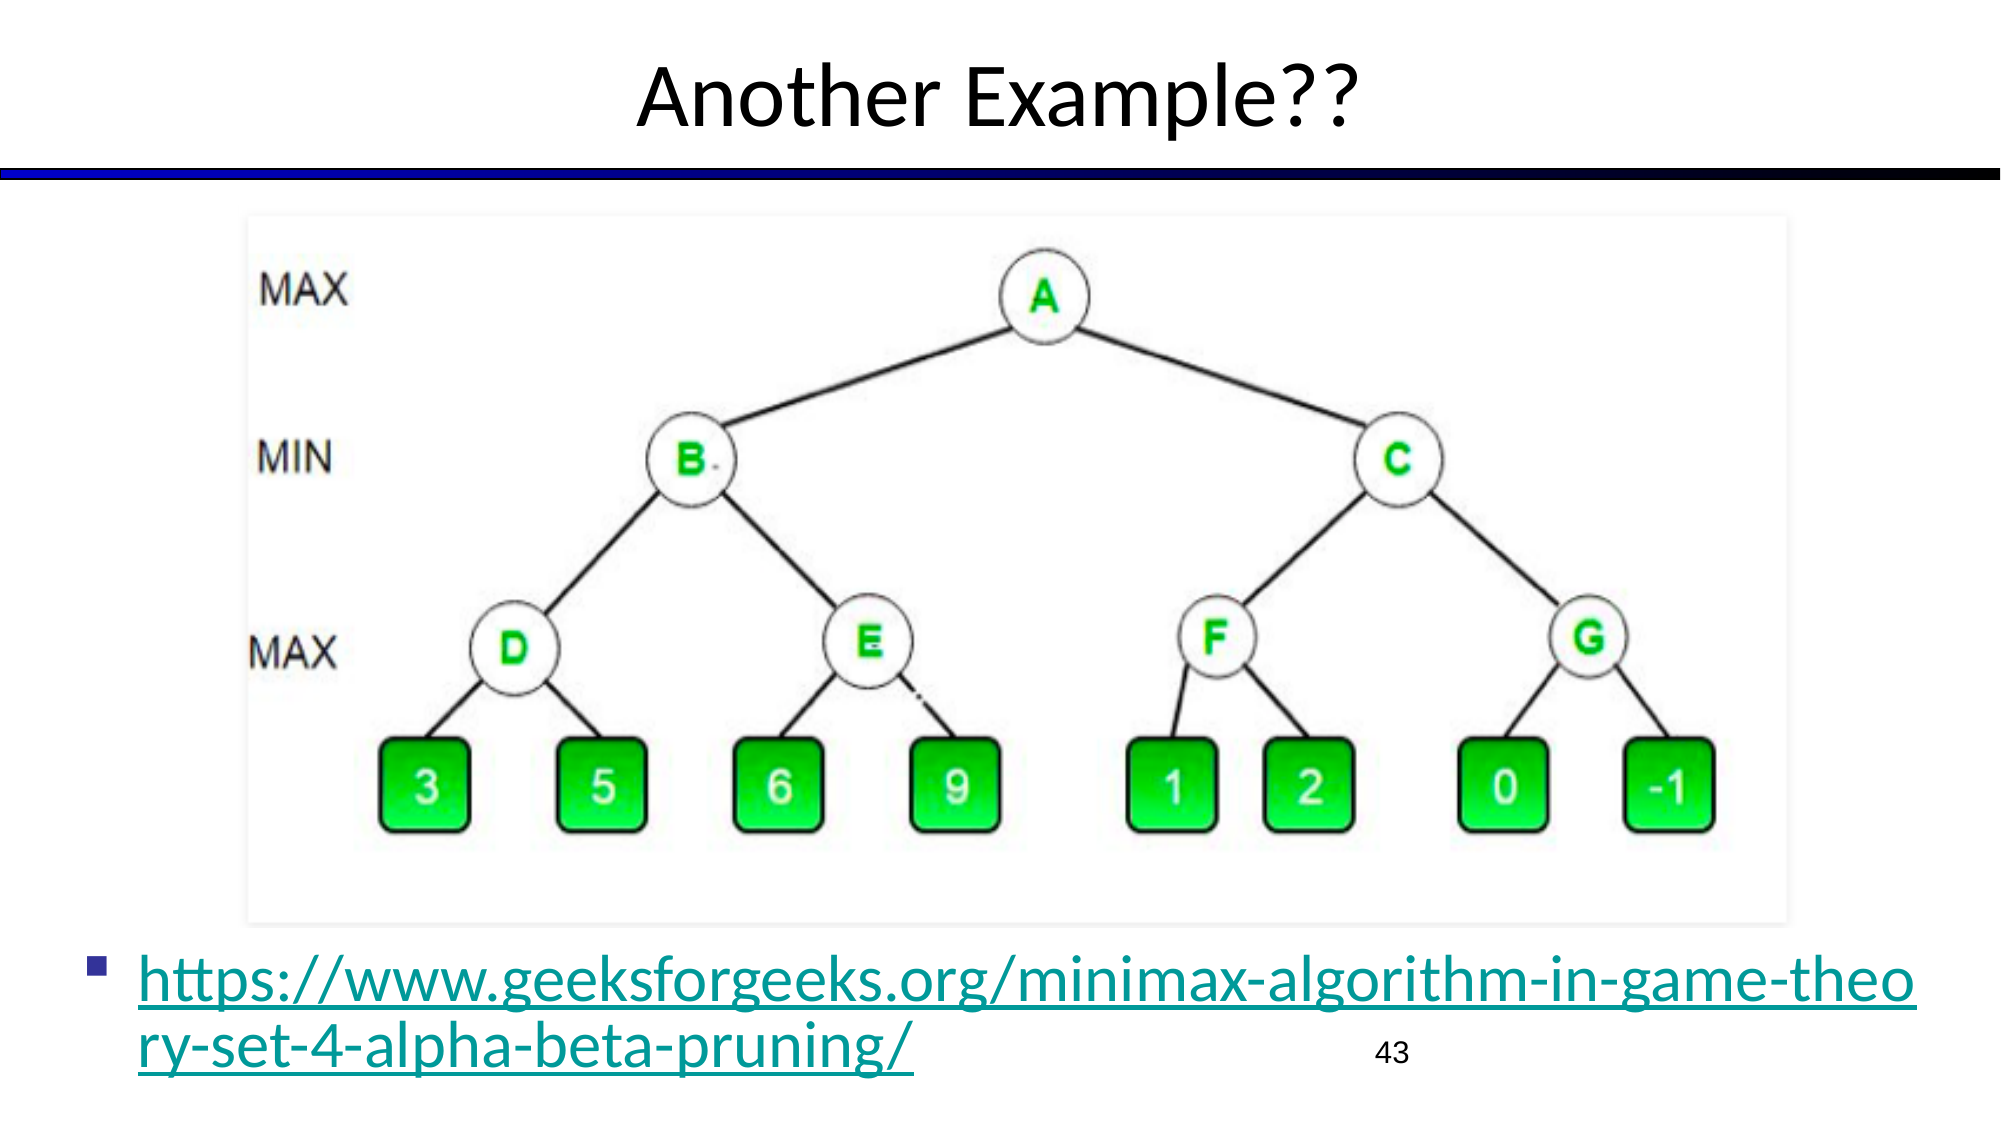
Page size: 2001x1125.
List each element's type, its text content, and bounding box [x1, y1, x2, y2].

slide_number 43 [1074, 1024, 1426, 1103]
title Another Example?? [0, 0, 2000, 184]
list https://www.geeksforgeeks.org/minimax-algorithm-in-game-theory-set-4-alpha-beta-pruning/ [66, 926, 1934, 1006]
picture [237, 205, 1832, 928]
